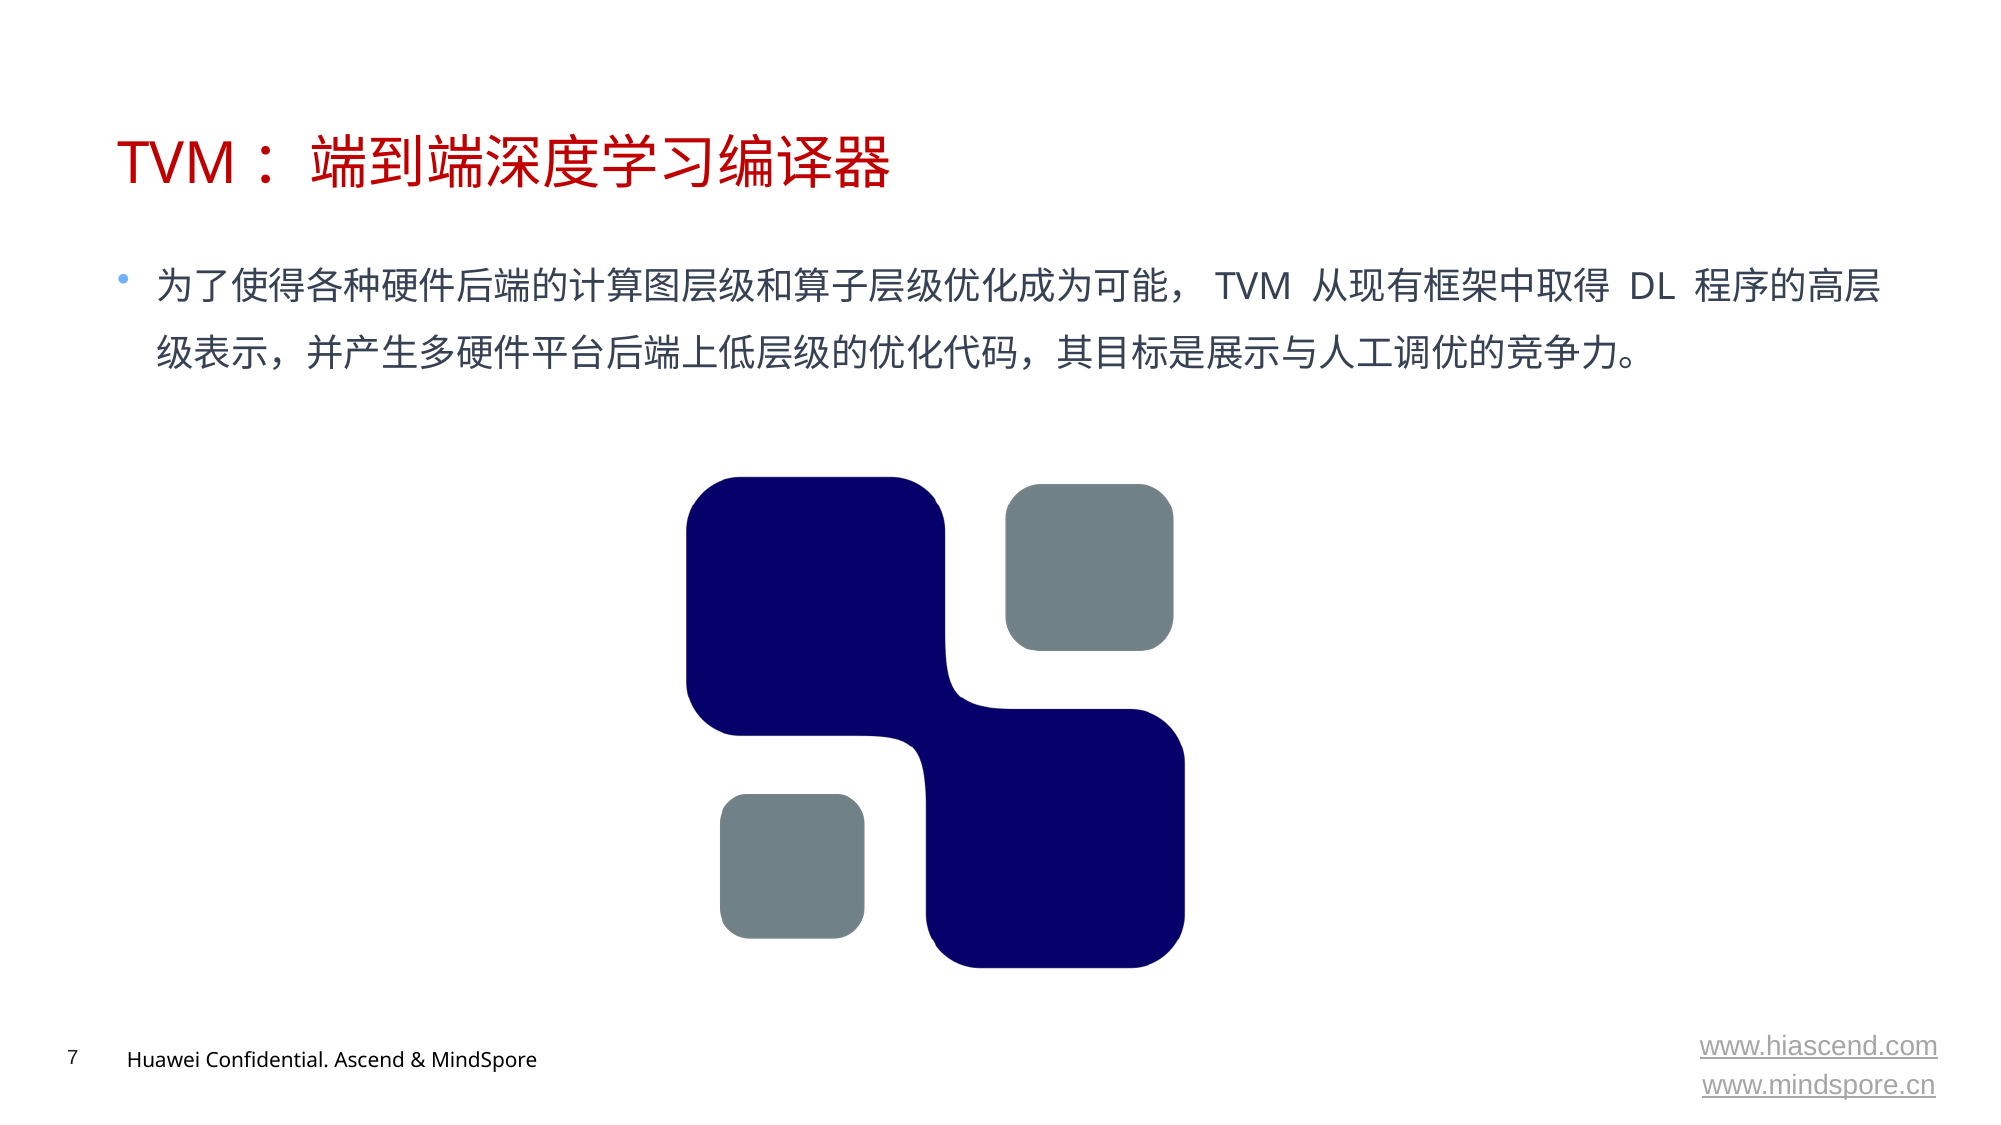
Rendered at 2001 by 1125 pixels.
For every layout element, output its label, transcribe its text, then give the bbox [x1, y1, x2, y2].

list 为了使得各种硬件后端的计算图层级和算子层级优化成为可能，TVM 从现有框架中取得 DL 程序的高层级表示，并产生多硬件平台后端上低层级的优化代码，其目标是展示与人工调优的竞争力。 [102, 231, 1901, 988]
title TVM：端到端深度学习编译器 [102, 111, 1901, 209]
picture [669, 455, 1202, 988]
